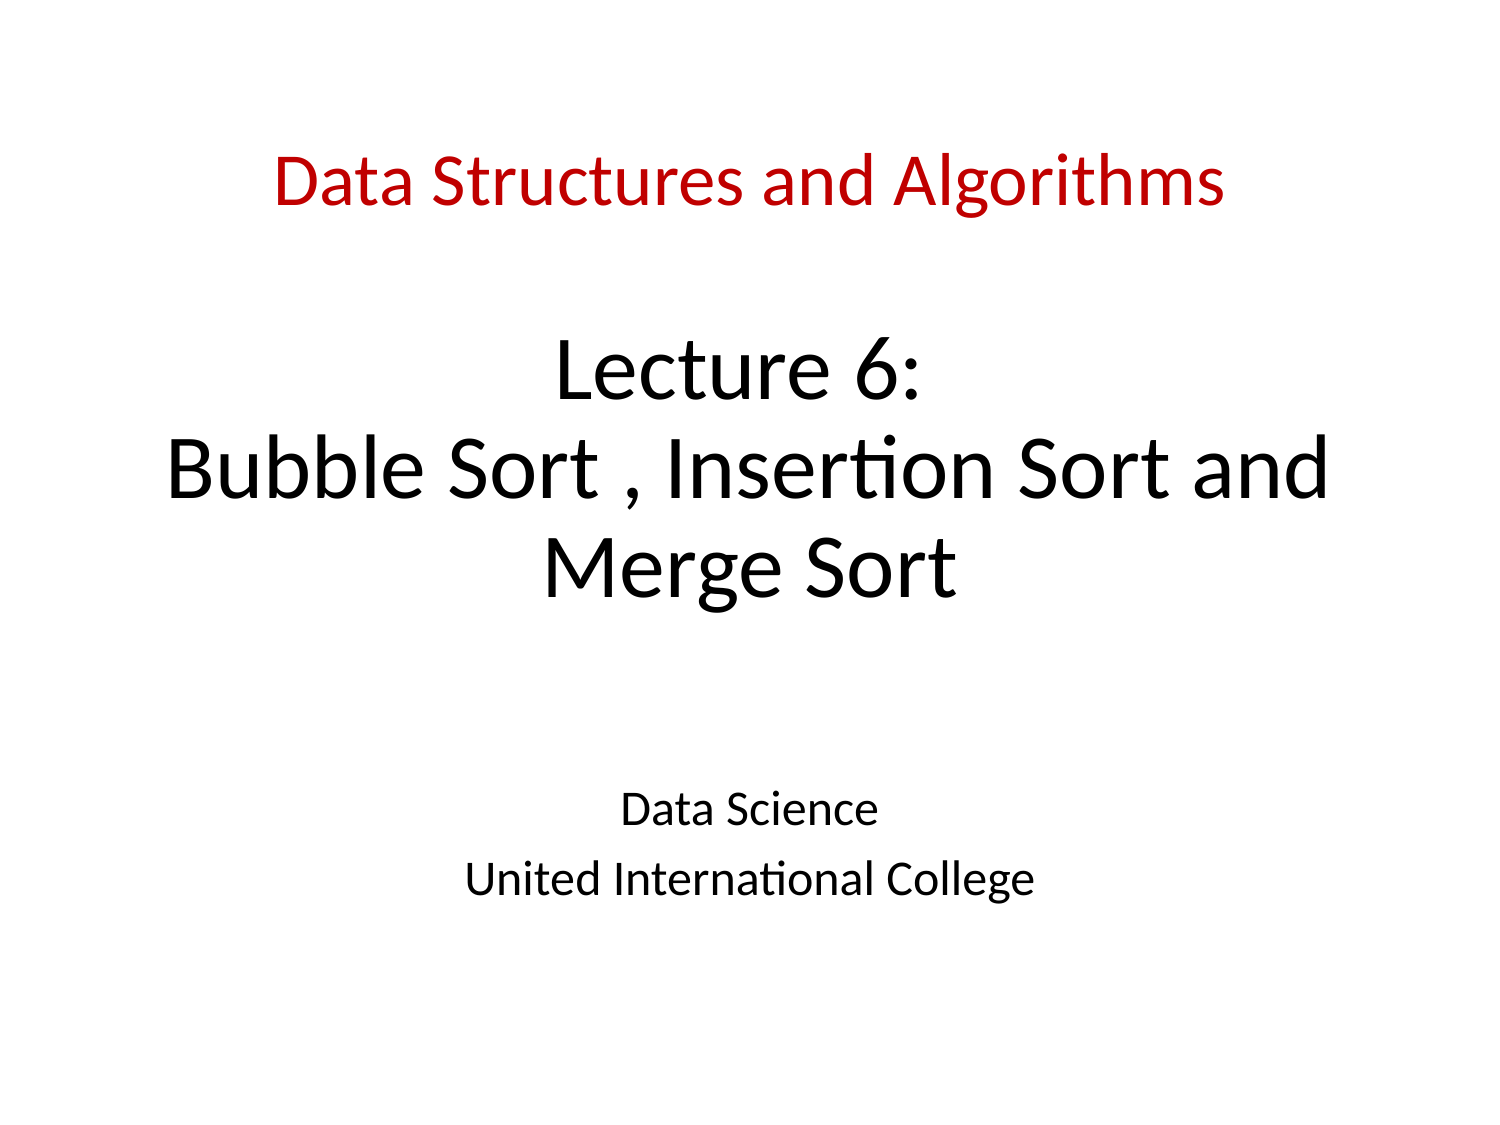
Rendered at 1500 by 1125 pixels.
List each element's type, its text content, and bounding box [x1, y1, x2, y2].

title Data Structures and Algorithms Lecture 6: Bubble Sort , Insertion Sort and Merge Sort [112, 212, 1388, 625]
subtitle Data Science United International College [112, 774, 1388, 1000]
